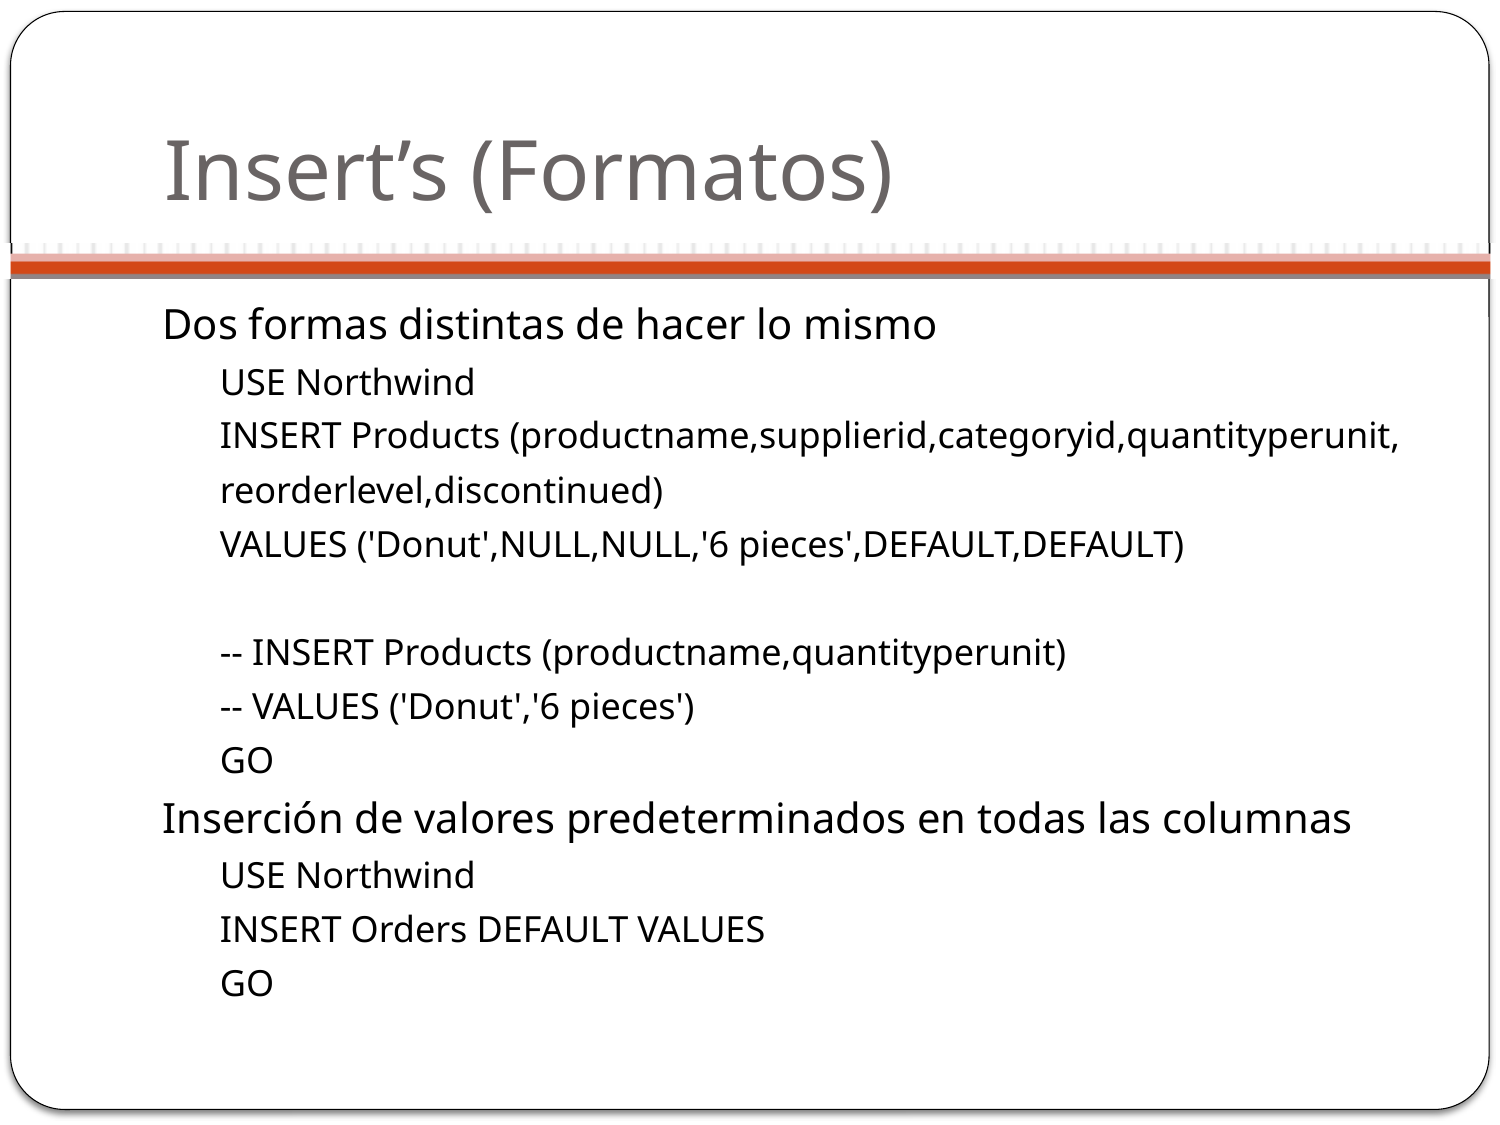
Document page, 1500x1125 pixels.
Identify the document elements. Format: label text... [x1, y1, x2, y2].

title Insert’s (Formatos) [150, 45, 1425, 233]
picture [0, 243, 1500, 280]
list Dos formas distintas de hacer lo mismo USE Northwind INSERT Products (productname,supplierid,categoryid,quantityperunit, reorderlevel,discontinued) VALUES ('Donut',NULL,NULL,'6 pieces',DEFAULT,DEFAULT) -- INSERT Products (productname,quantityperunit) -- VALUES ('Donut','6 pieces') GO Inserción de valores predeterminados en todas las columnas USE Northwind INSERT Orders DEFAULT VALUES GO [147, 290, 1423, 1041]
